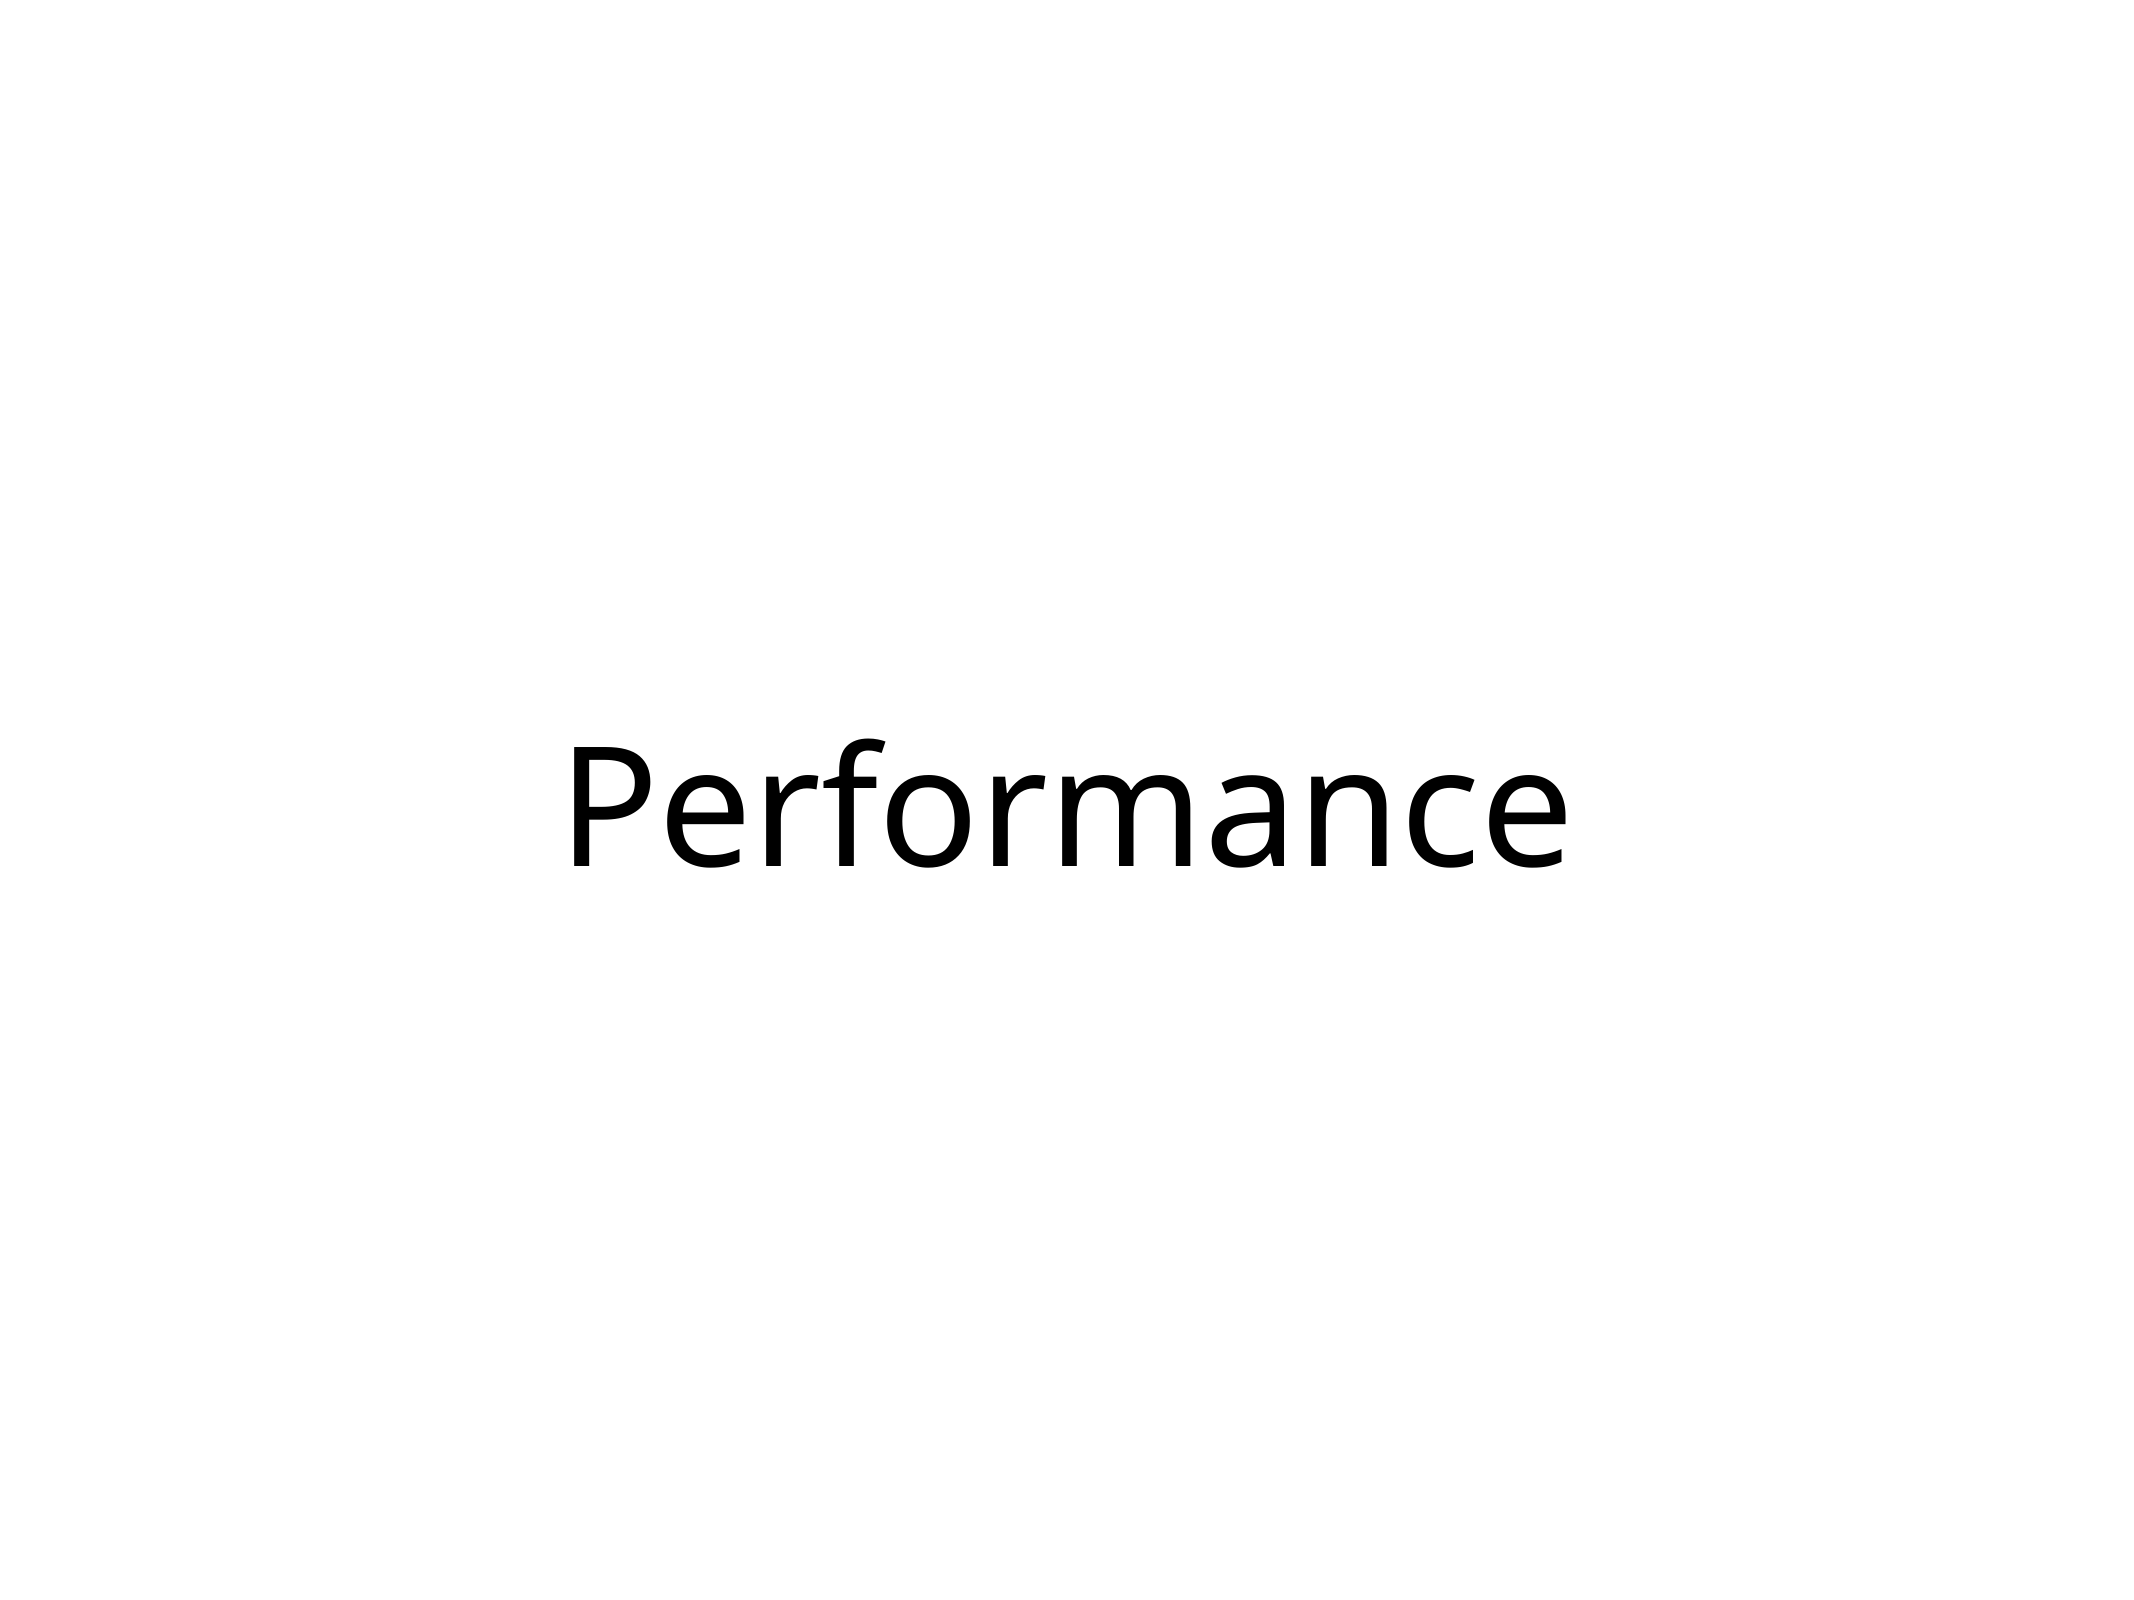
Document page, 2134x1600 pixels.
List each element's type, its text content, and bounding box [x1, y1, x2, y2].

title Performance [207, 528, 1926, 1072]
